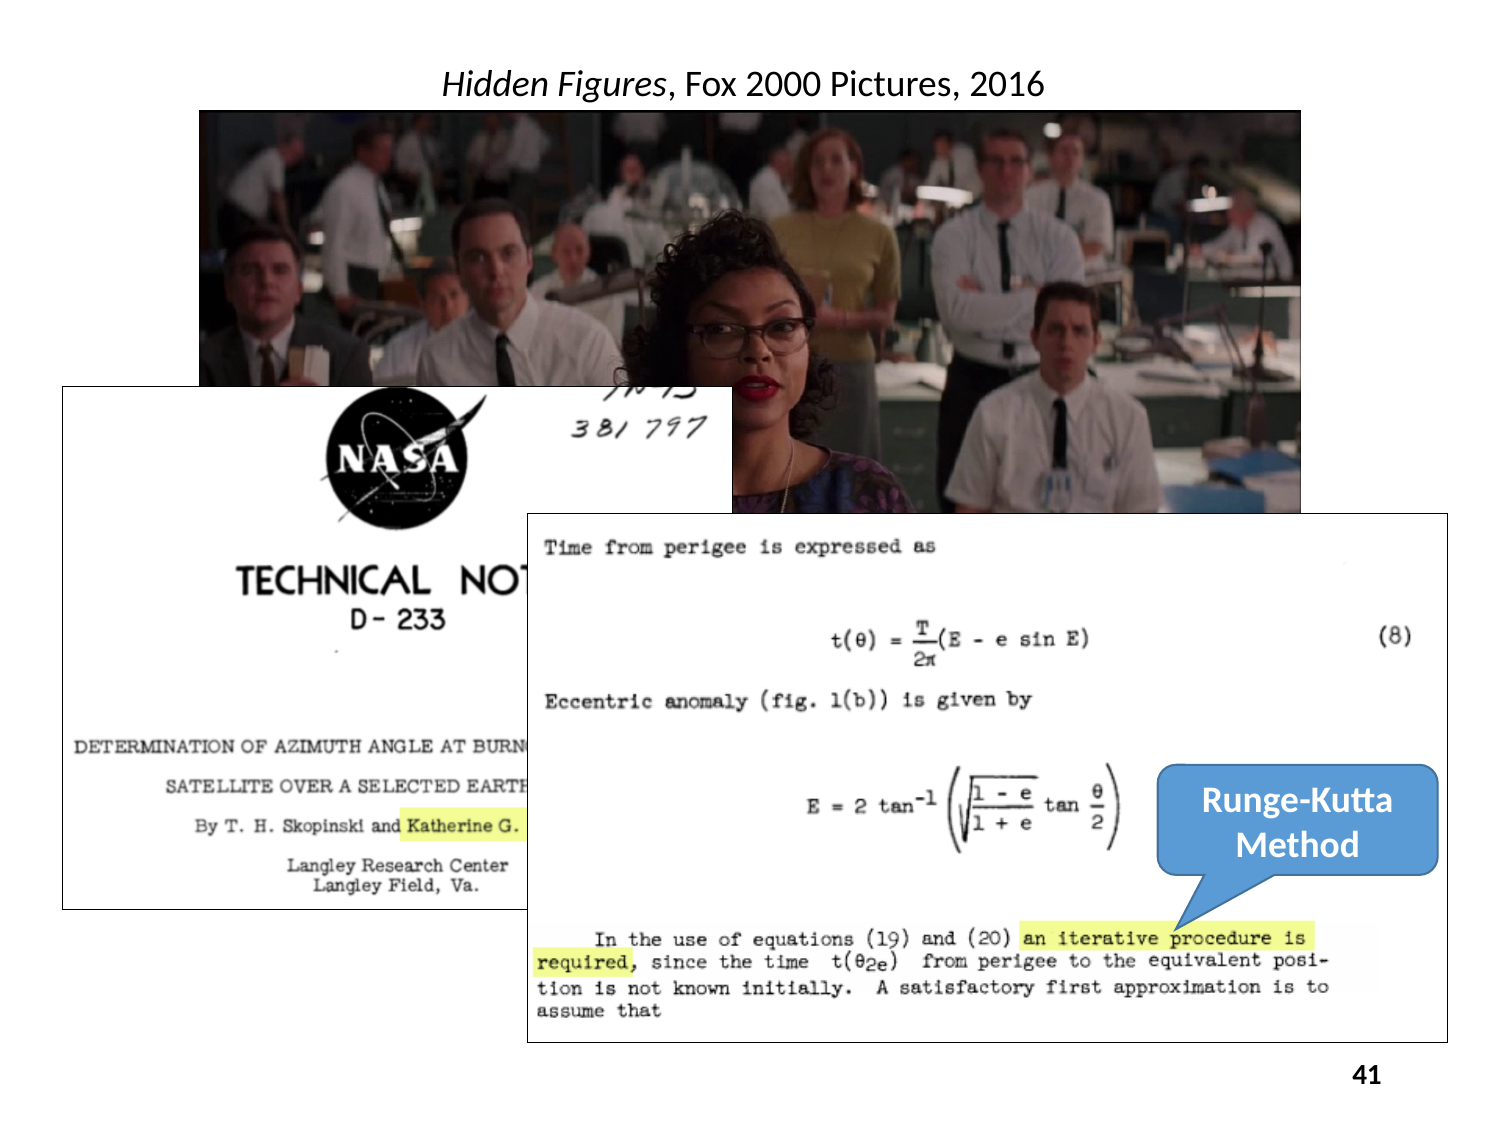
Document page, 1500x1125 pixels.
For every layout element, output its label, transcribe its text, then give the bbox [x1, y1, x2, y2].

picture [62, 110, 1448, 1043]
slide_number 41 [1059, 1043, 1397, 1103]
text_box Hidden Figures, Fox 2000 Pictures, 2016 [426, 51, 1073, 110]
